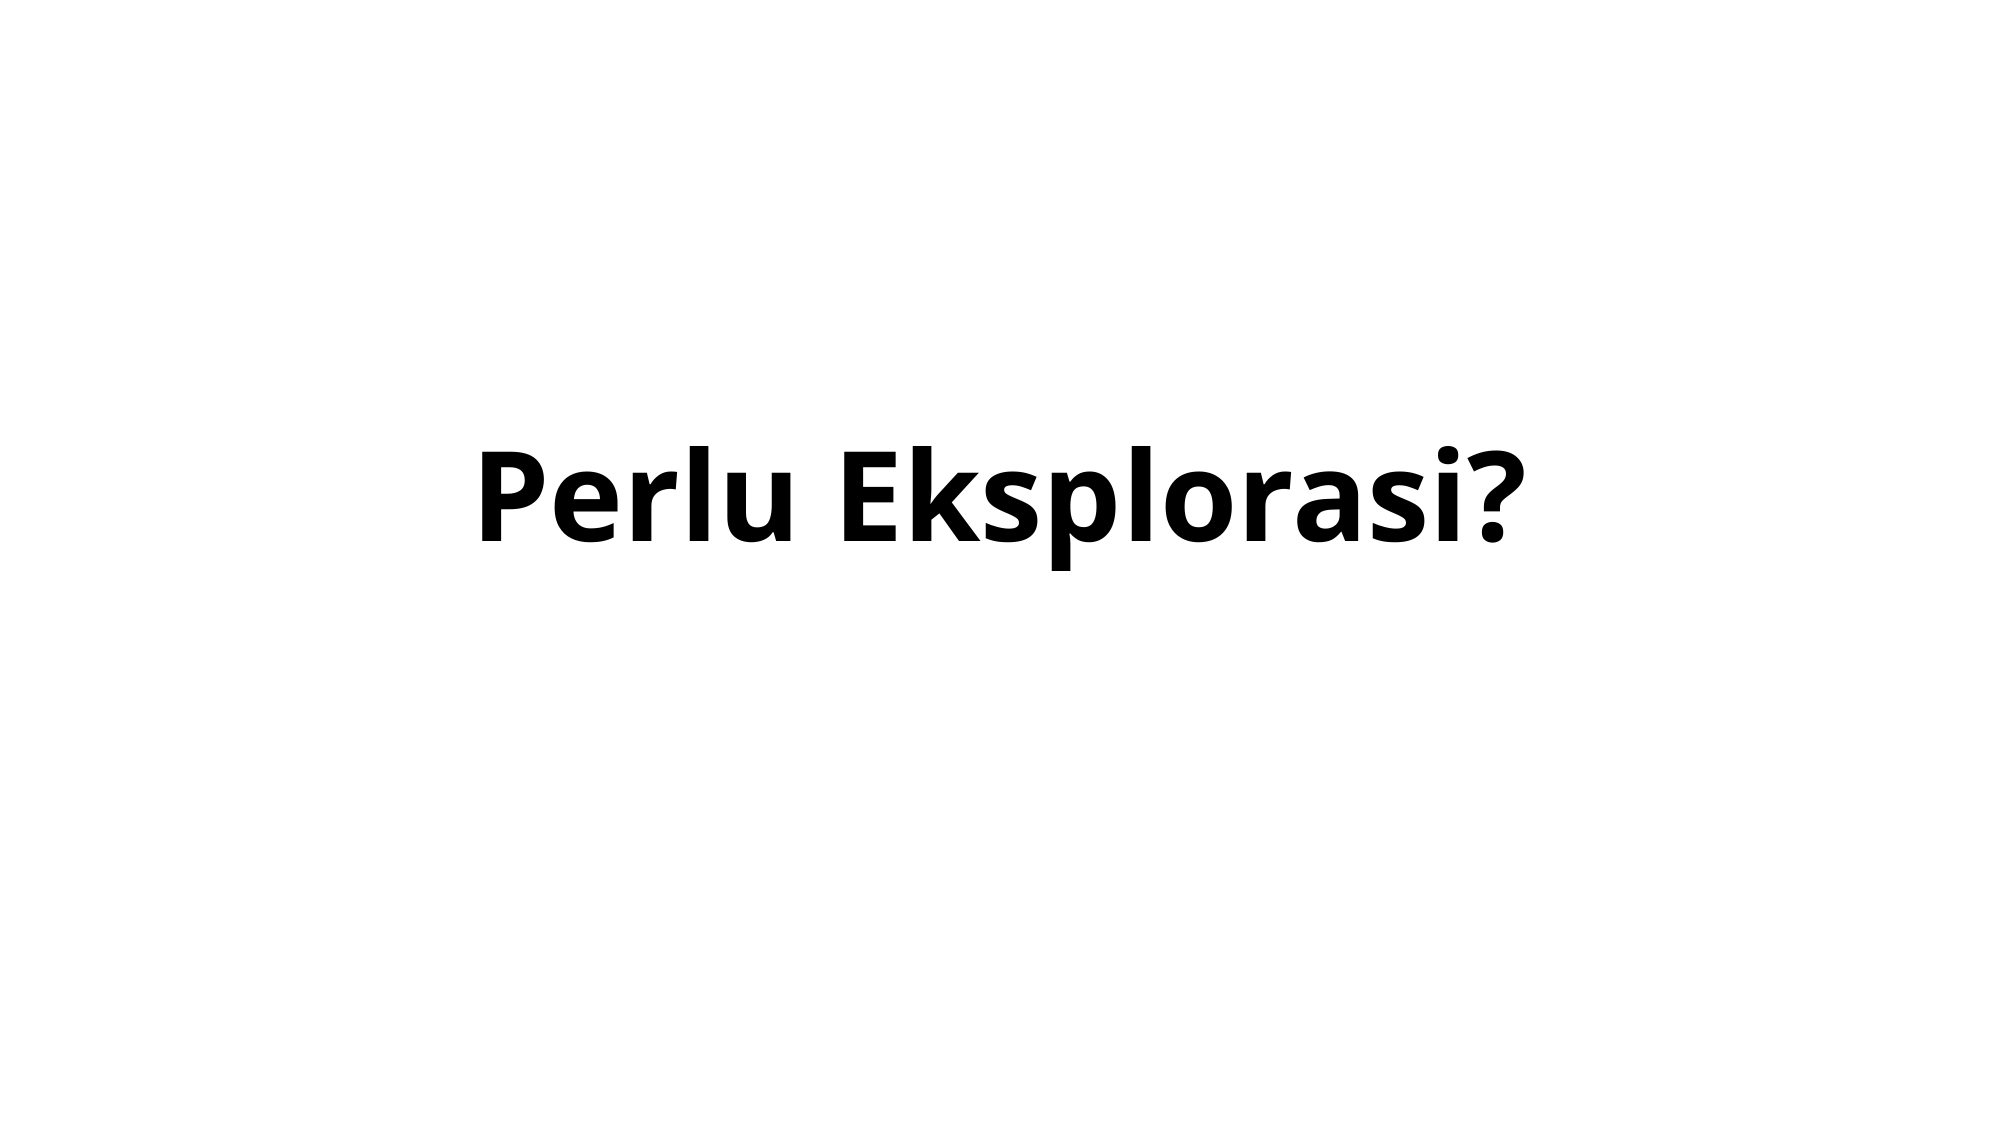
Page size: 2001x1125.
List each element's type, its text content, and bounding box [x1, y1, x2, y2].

title Perlu Eksplorasi? [249, 184, 1750, 576]
